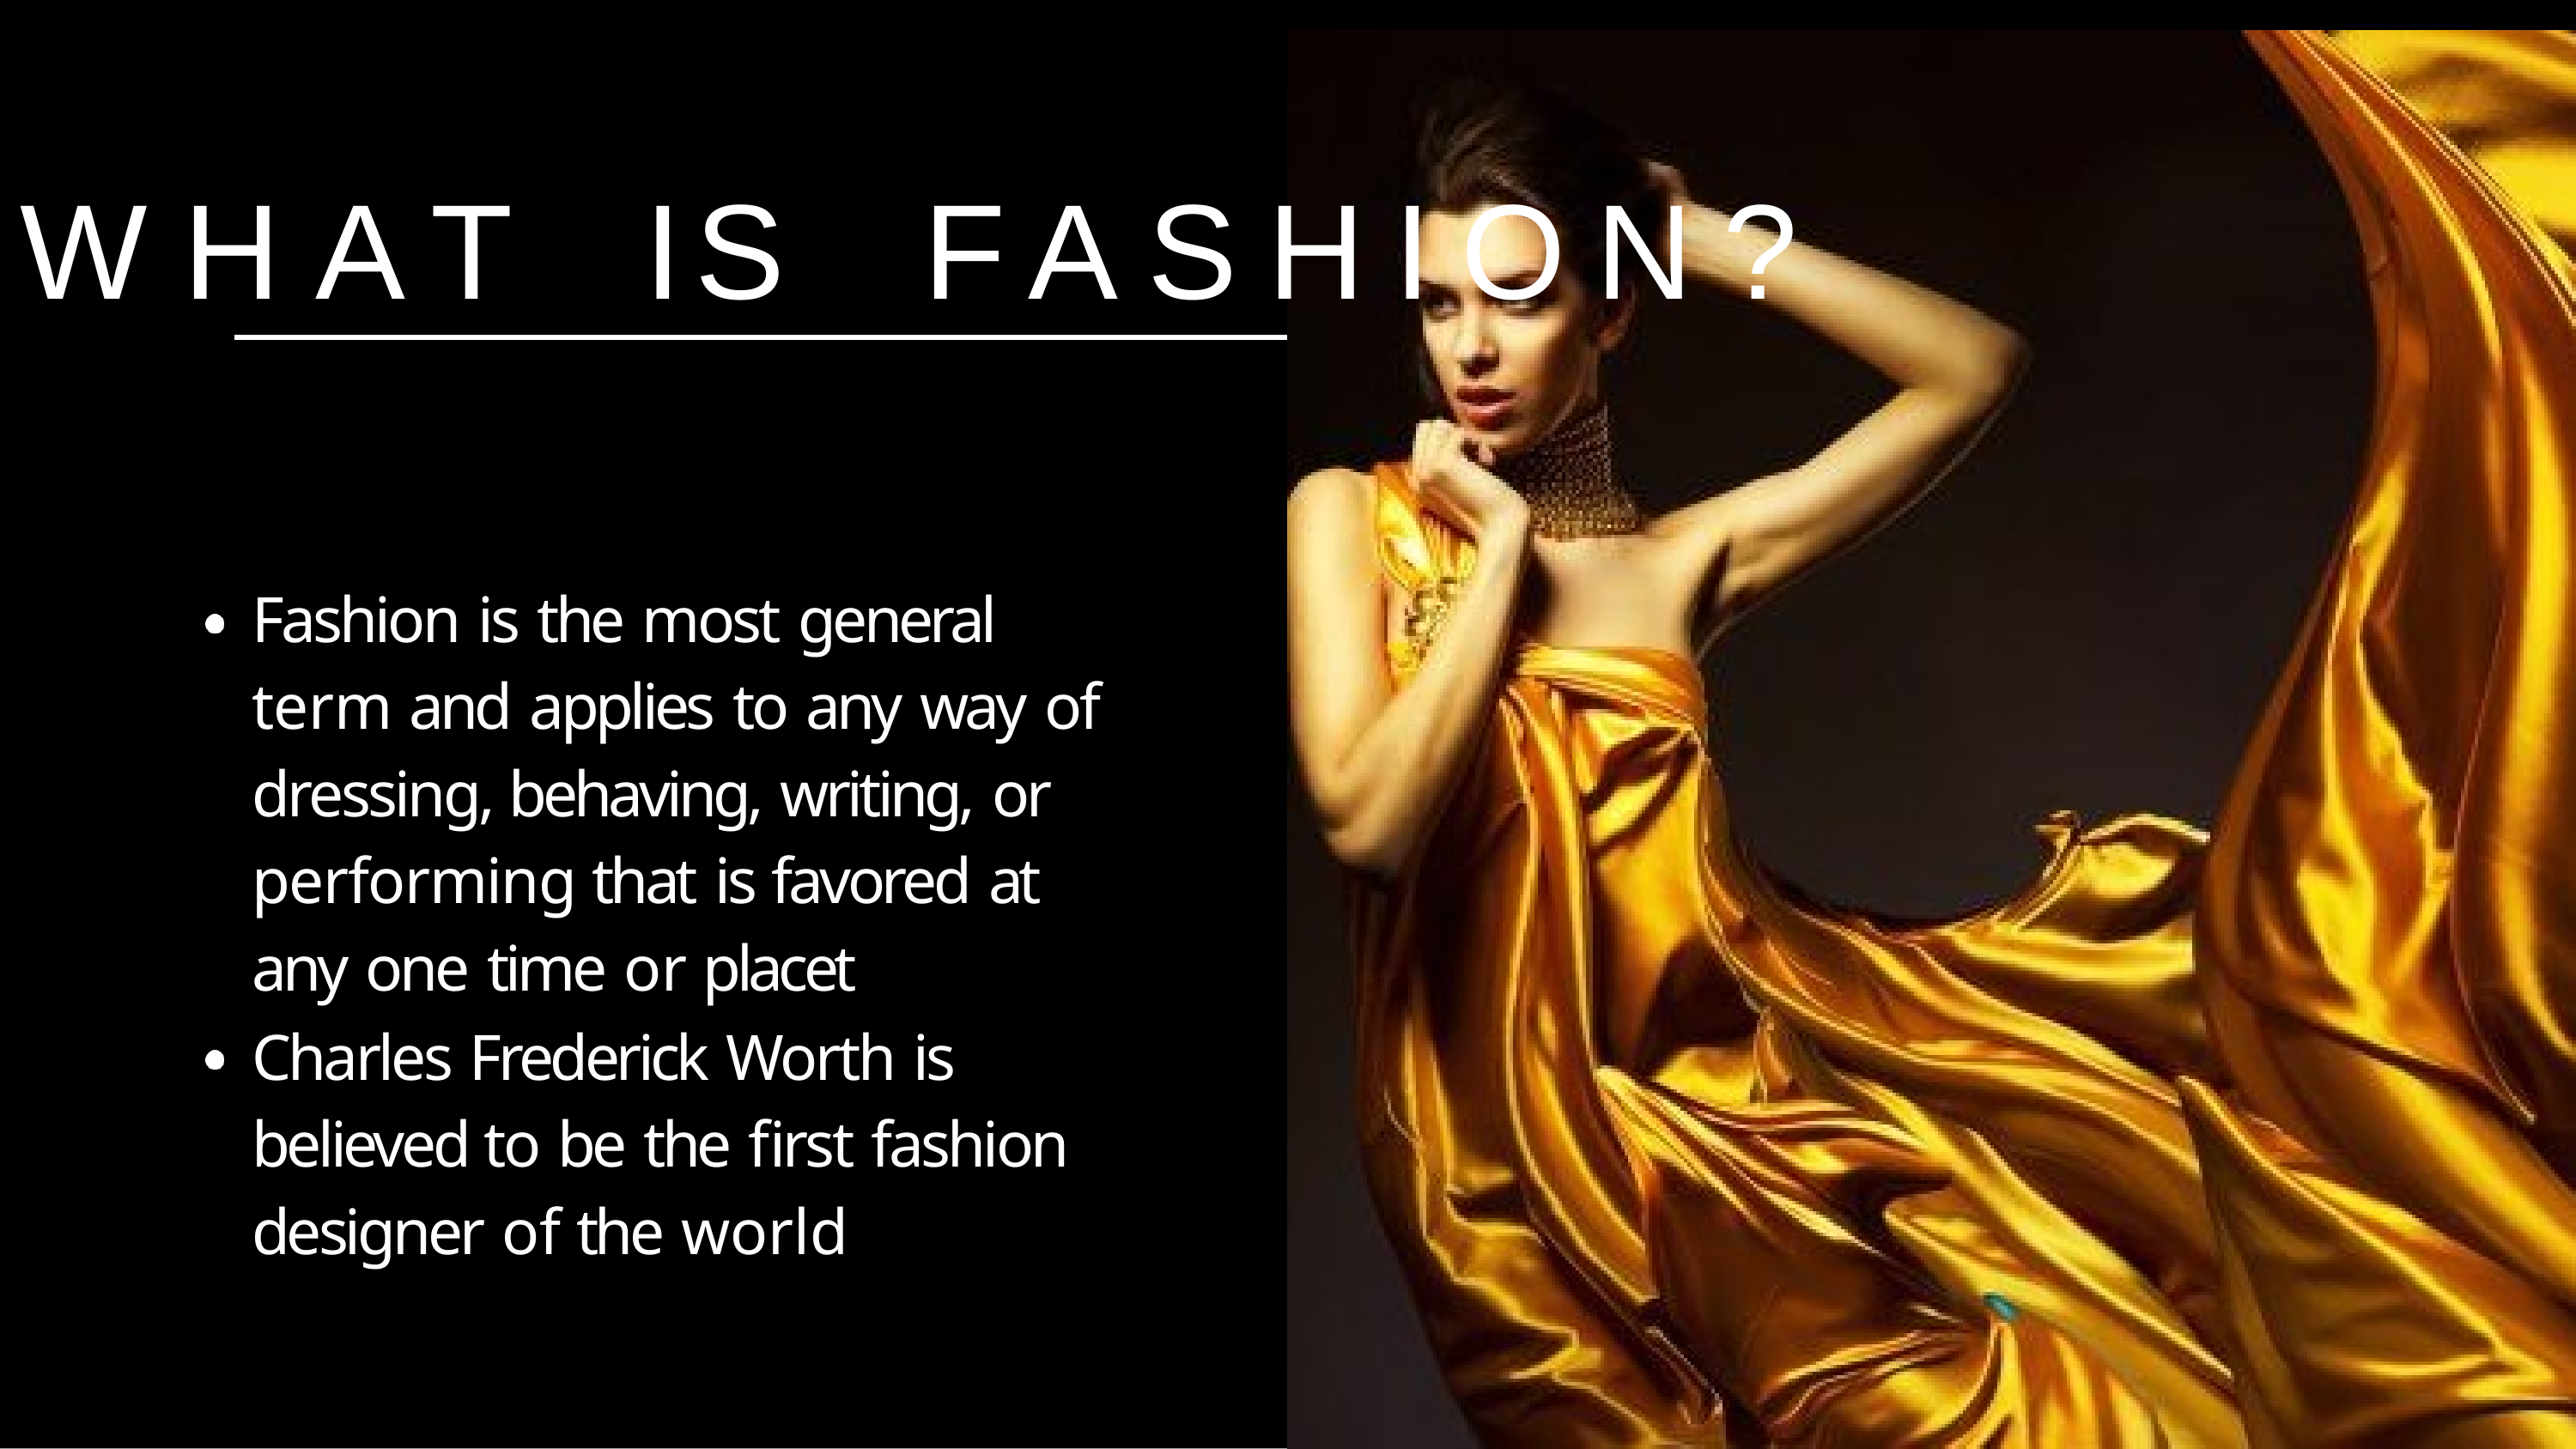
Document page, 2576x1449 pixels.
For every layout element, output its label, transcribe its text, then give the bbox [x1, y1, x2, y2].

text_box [234, 30, 2576, 1449]
picture [204, 1050, 225, 1070]
picture [204, 614, 225, 634]
title WHAT IS FASHION? [18, 161, 228, 406]
